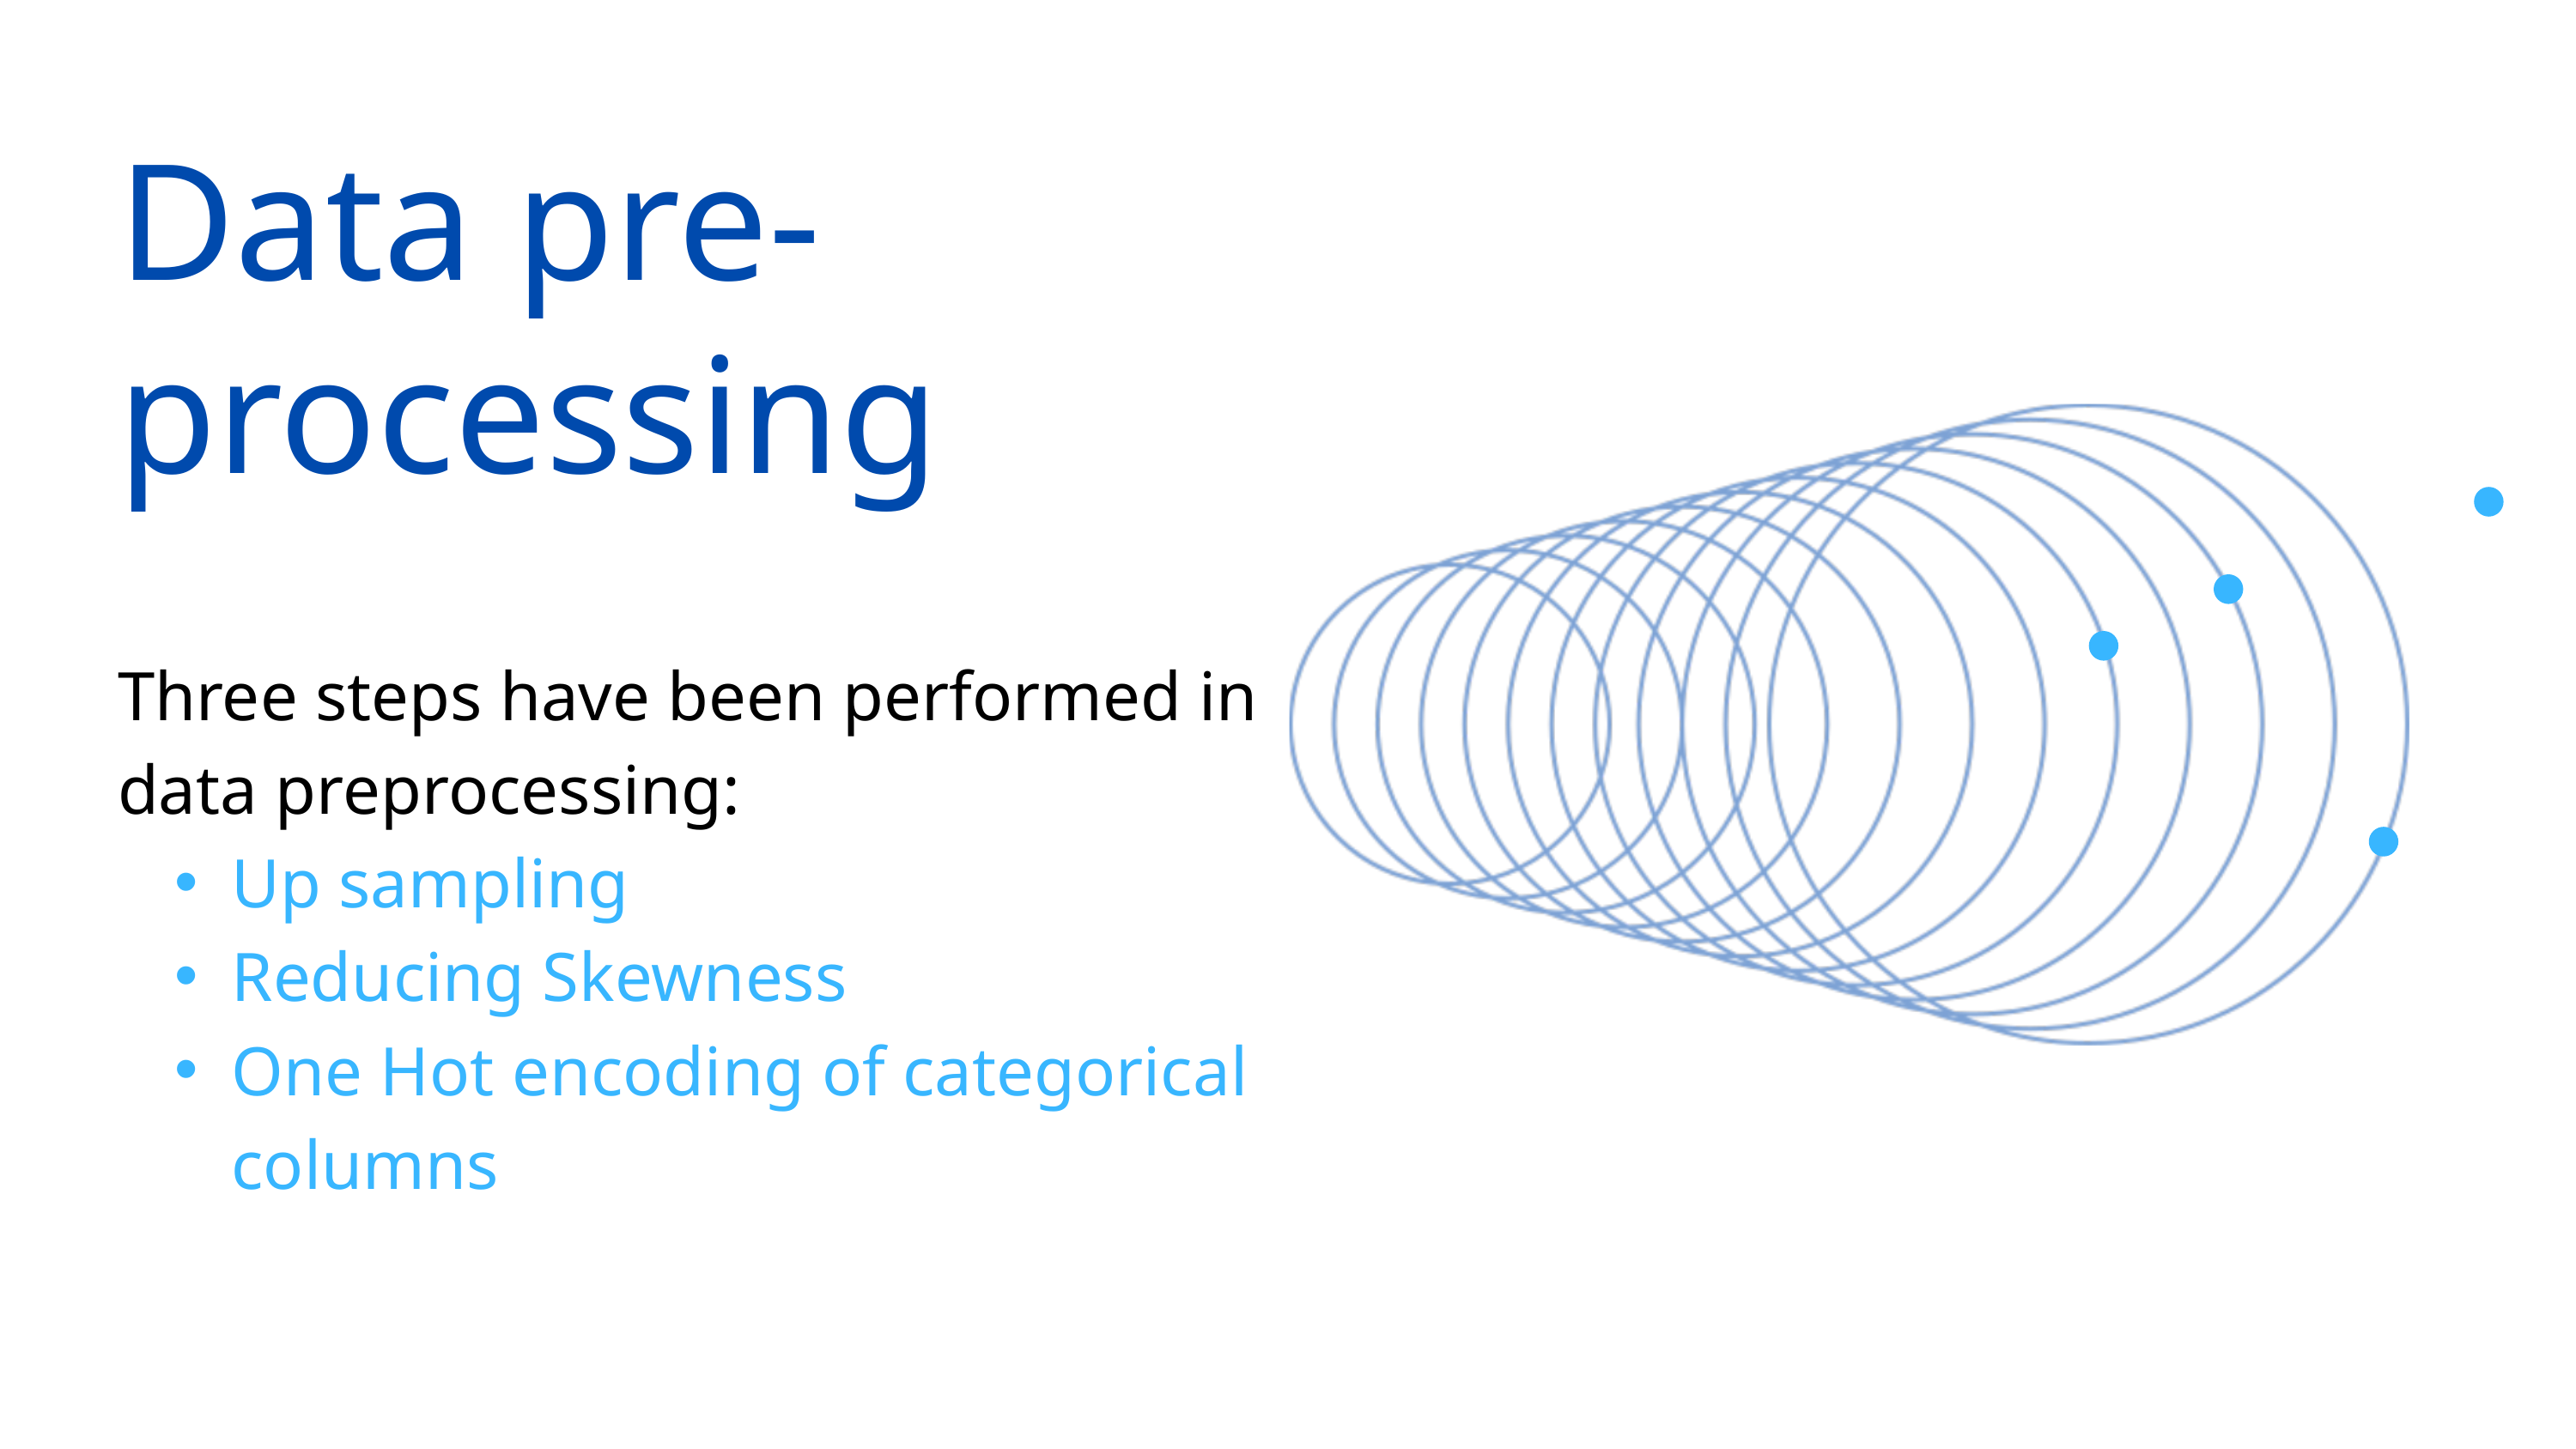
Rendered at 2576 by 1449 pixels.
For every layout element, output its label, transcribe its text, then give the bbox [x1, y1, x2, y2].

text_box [1287, 403, 2504, 1046]
text_box Data pre-processing [118, 118, 1261, 506]
text_box Three steps have been performed in data preprocessing: Up sampling Reducing Skewness One Hot encoding of categorical columns [118, 640, 1288, 1203]
